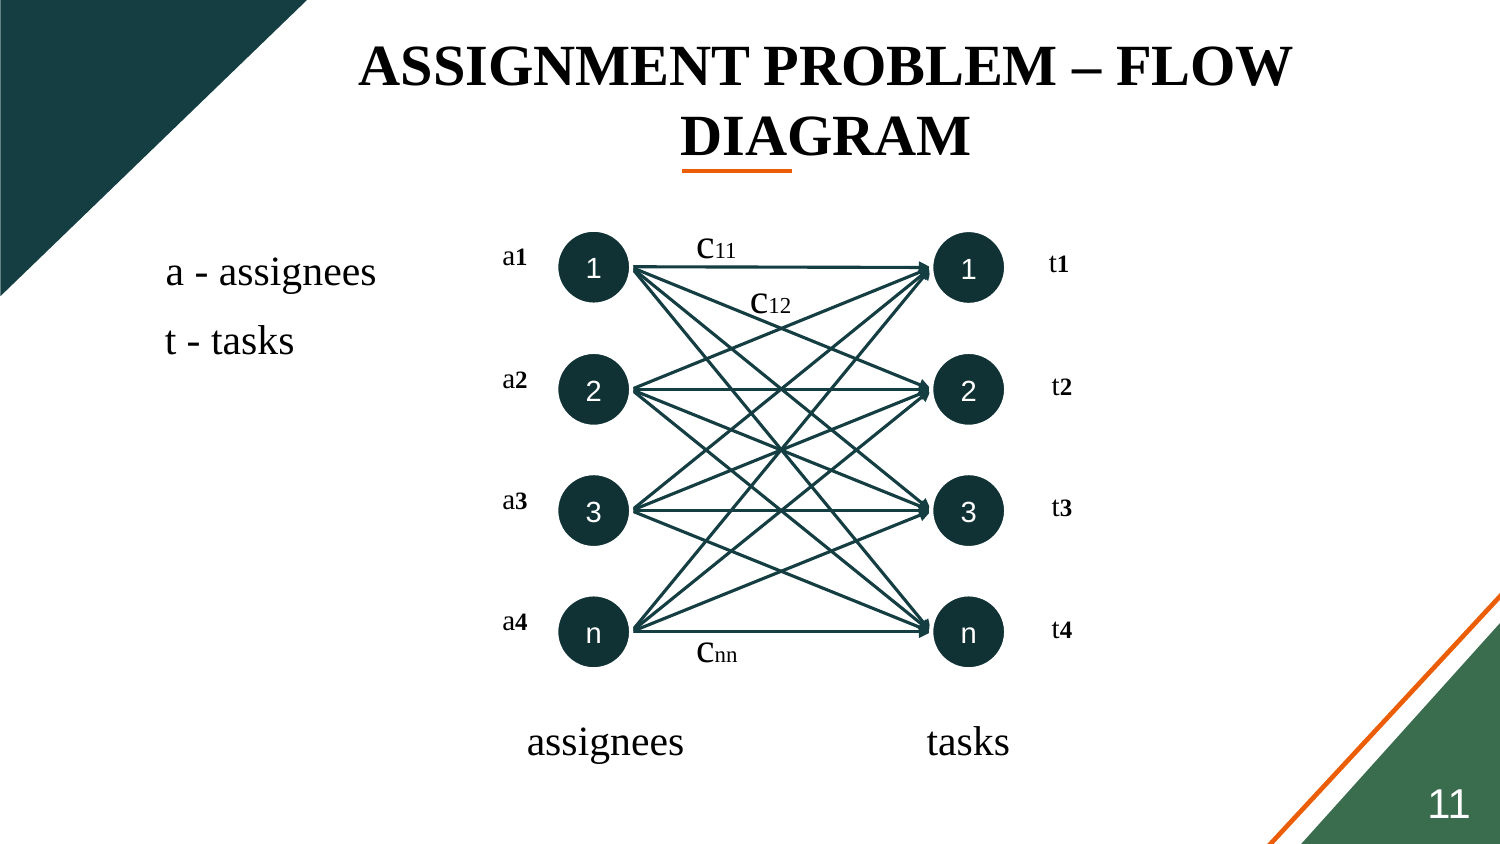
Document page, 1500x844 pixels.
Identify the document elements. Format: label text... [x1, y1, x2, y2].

text_box 11 [1412, 769, 1489, 835]
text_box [149, 209, 1138, 773]
title ASSIGNMENT PROBLEM – FLOW DIAGRAM [239, 73, 1413, 183]
